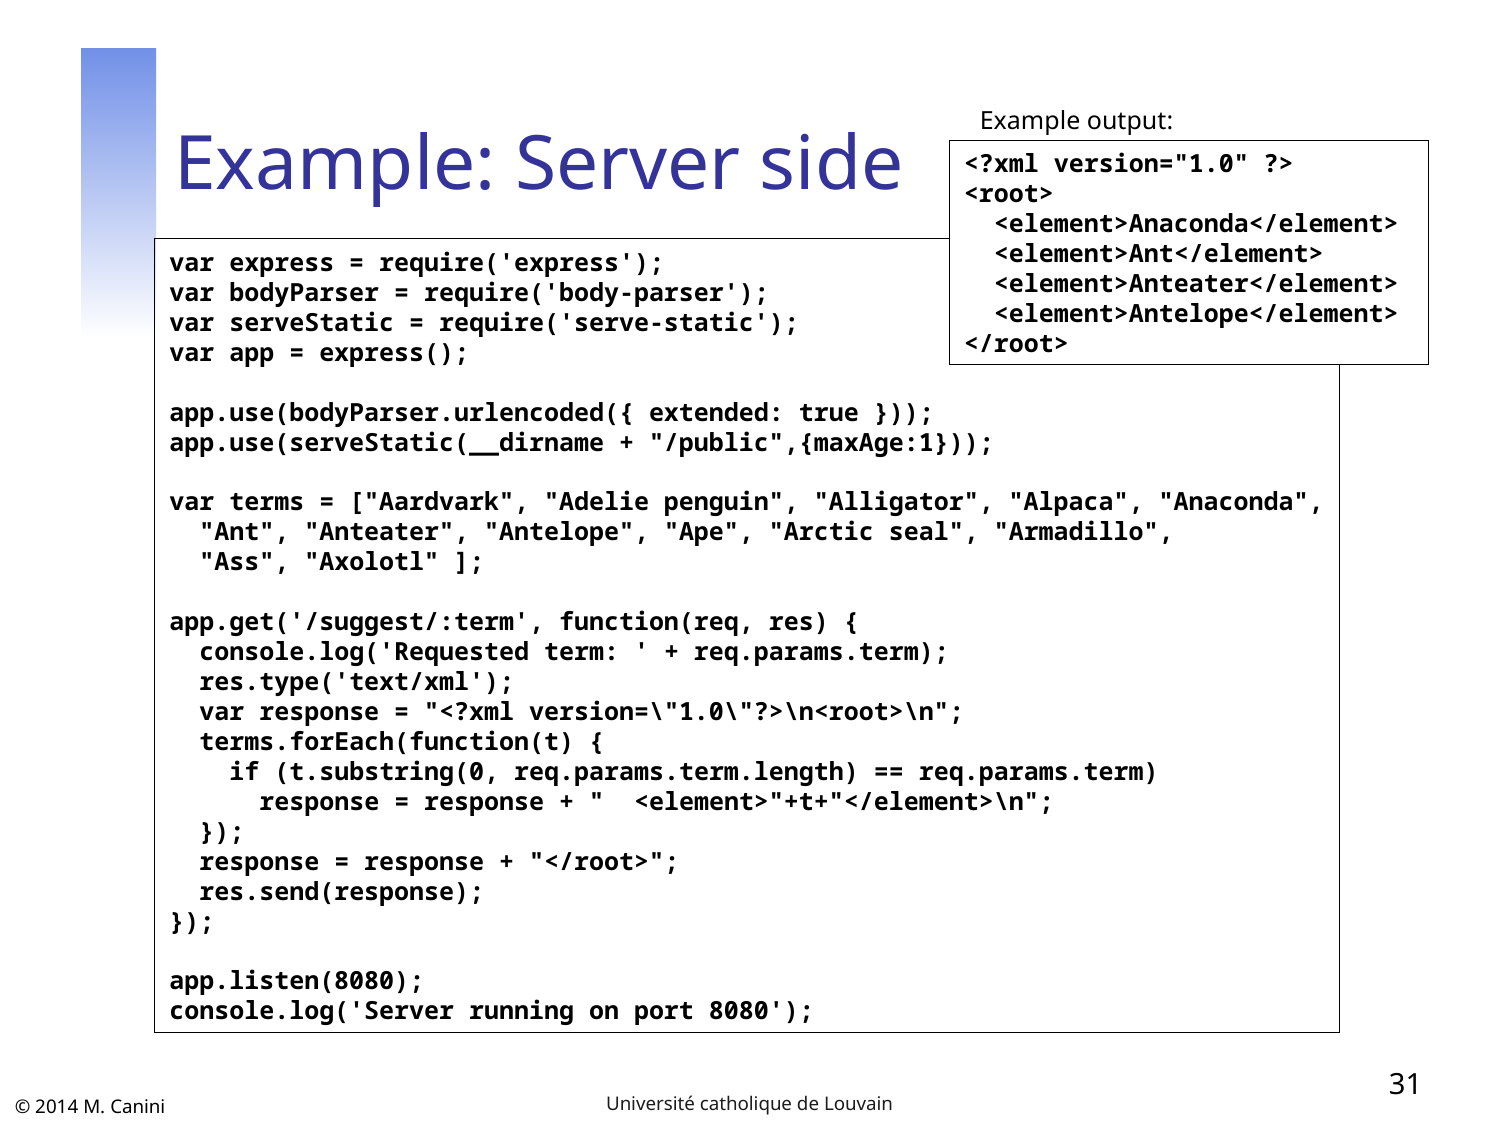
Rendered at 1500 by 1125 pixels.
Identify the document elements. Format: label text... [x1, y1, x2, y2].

text_box <?xml version="1.0" ?> <root> <element>Anaconda</element> <element>Ant</element> <element>Anteater</element> <element>Antelope</element> </root> [949, 140, 1429, 365]
title Example: Server side [158, 49, 1438, 213]
text_box var express = require('express'); var bodyParser = require('body-parser'); var serveStatic = require('serve-static'); var app = express(); app.use(bodyParser.urlencoded({ extended: true })); app.use(serveStatic(__dirname + "/public",{maxAge:1})); var terms = ["Aardvark", "Adelie penguin", "Alligator", "Alpaca", "Anaconda", "Ant", "Anteater", "Antelope", "Ape", "Arctic seal", "Armadillo", "Ass", "Axolotl" ]; app.get('/suggest/:term', function(req, res) { console.log('Requested term: ' + req.params.term); res.type('text/xml'); var response = "<?xml version=\"1.0\"?>\n<root>\n"; terms.forEach(function(t) { if (t.substring(0, req.params.term.length) == req.params.term) response = response + " <element>"+t+"</element>\n"; }); response = response + "</root>"; res.send(response); }); app.listen(8080); console.log('Server running on port 8080'); [154, 238, 1340, 1033]
footer Université catholique de Louvain [512, 1083, 987, 1125]
slide_number 31 [1124, 1037, 1438, 1113]
text_box Example output: [965, 97, 1189, 142]
